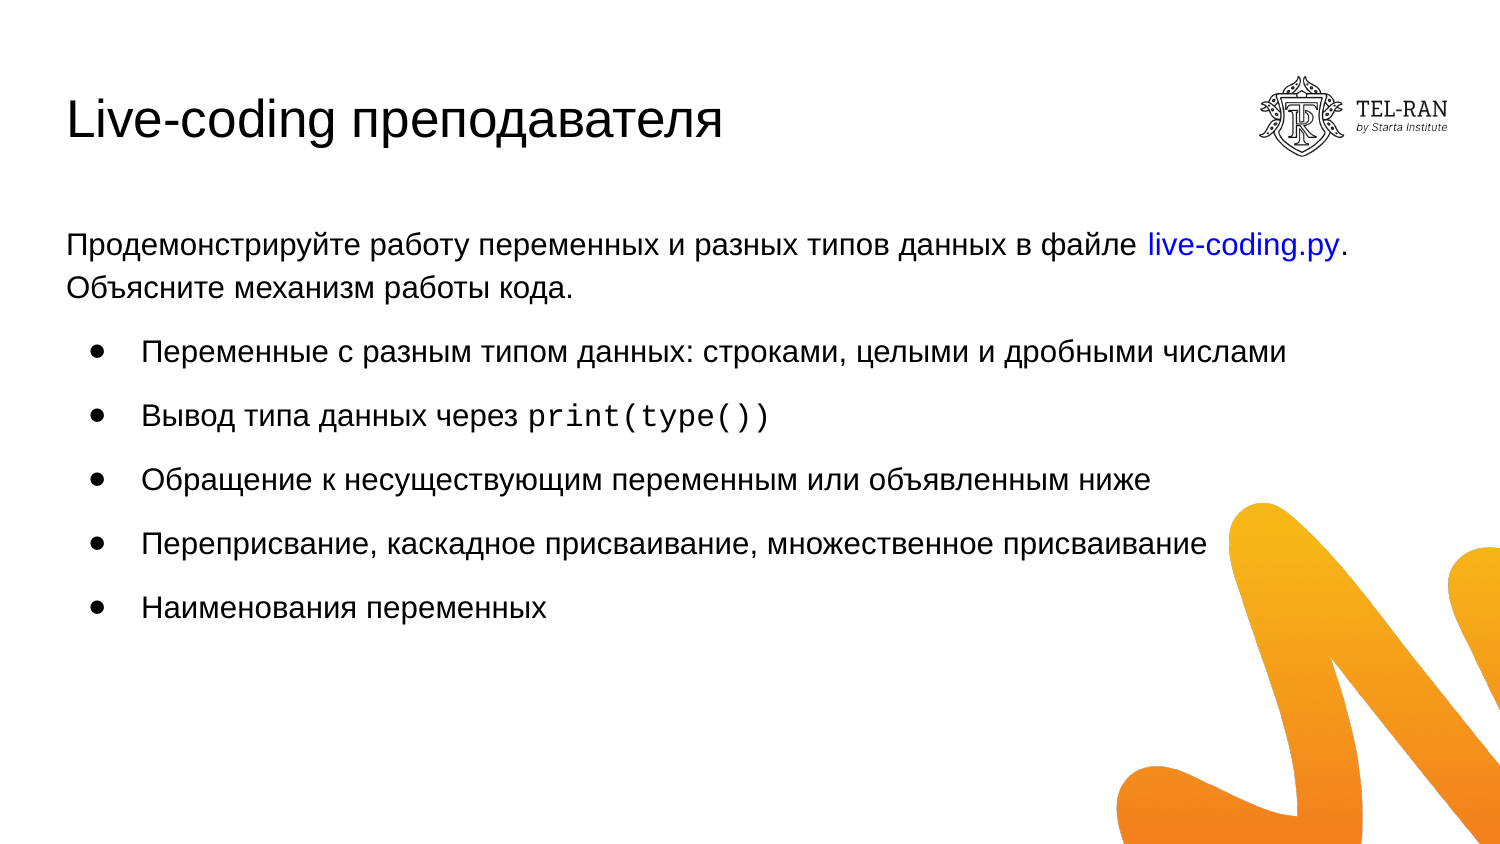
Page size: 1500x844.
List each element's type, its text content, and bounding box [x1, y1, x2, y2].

title Live-coding преподавателя [51, 69, 1029, 164]
picture [1036, 503, 1500, 844]
list Продемонстрируйте работу переменных и разных типов данных в файле live-coding.py. Объясните механизм работы кода. Переменные с разным типом данных: строками, целыми и дробными числами Вывод типа данных через print(type()) Обращение к несуществующим переменным или объявленным ниже Переприсвание, каскадное присваивание, множественное присваивание Наименования переменных [51, 203, 1449, 718]
picture [1259, 76, 1447, 157]
